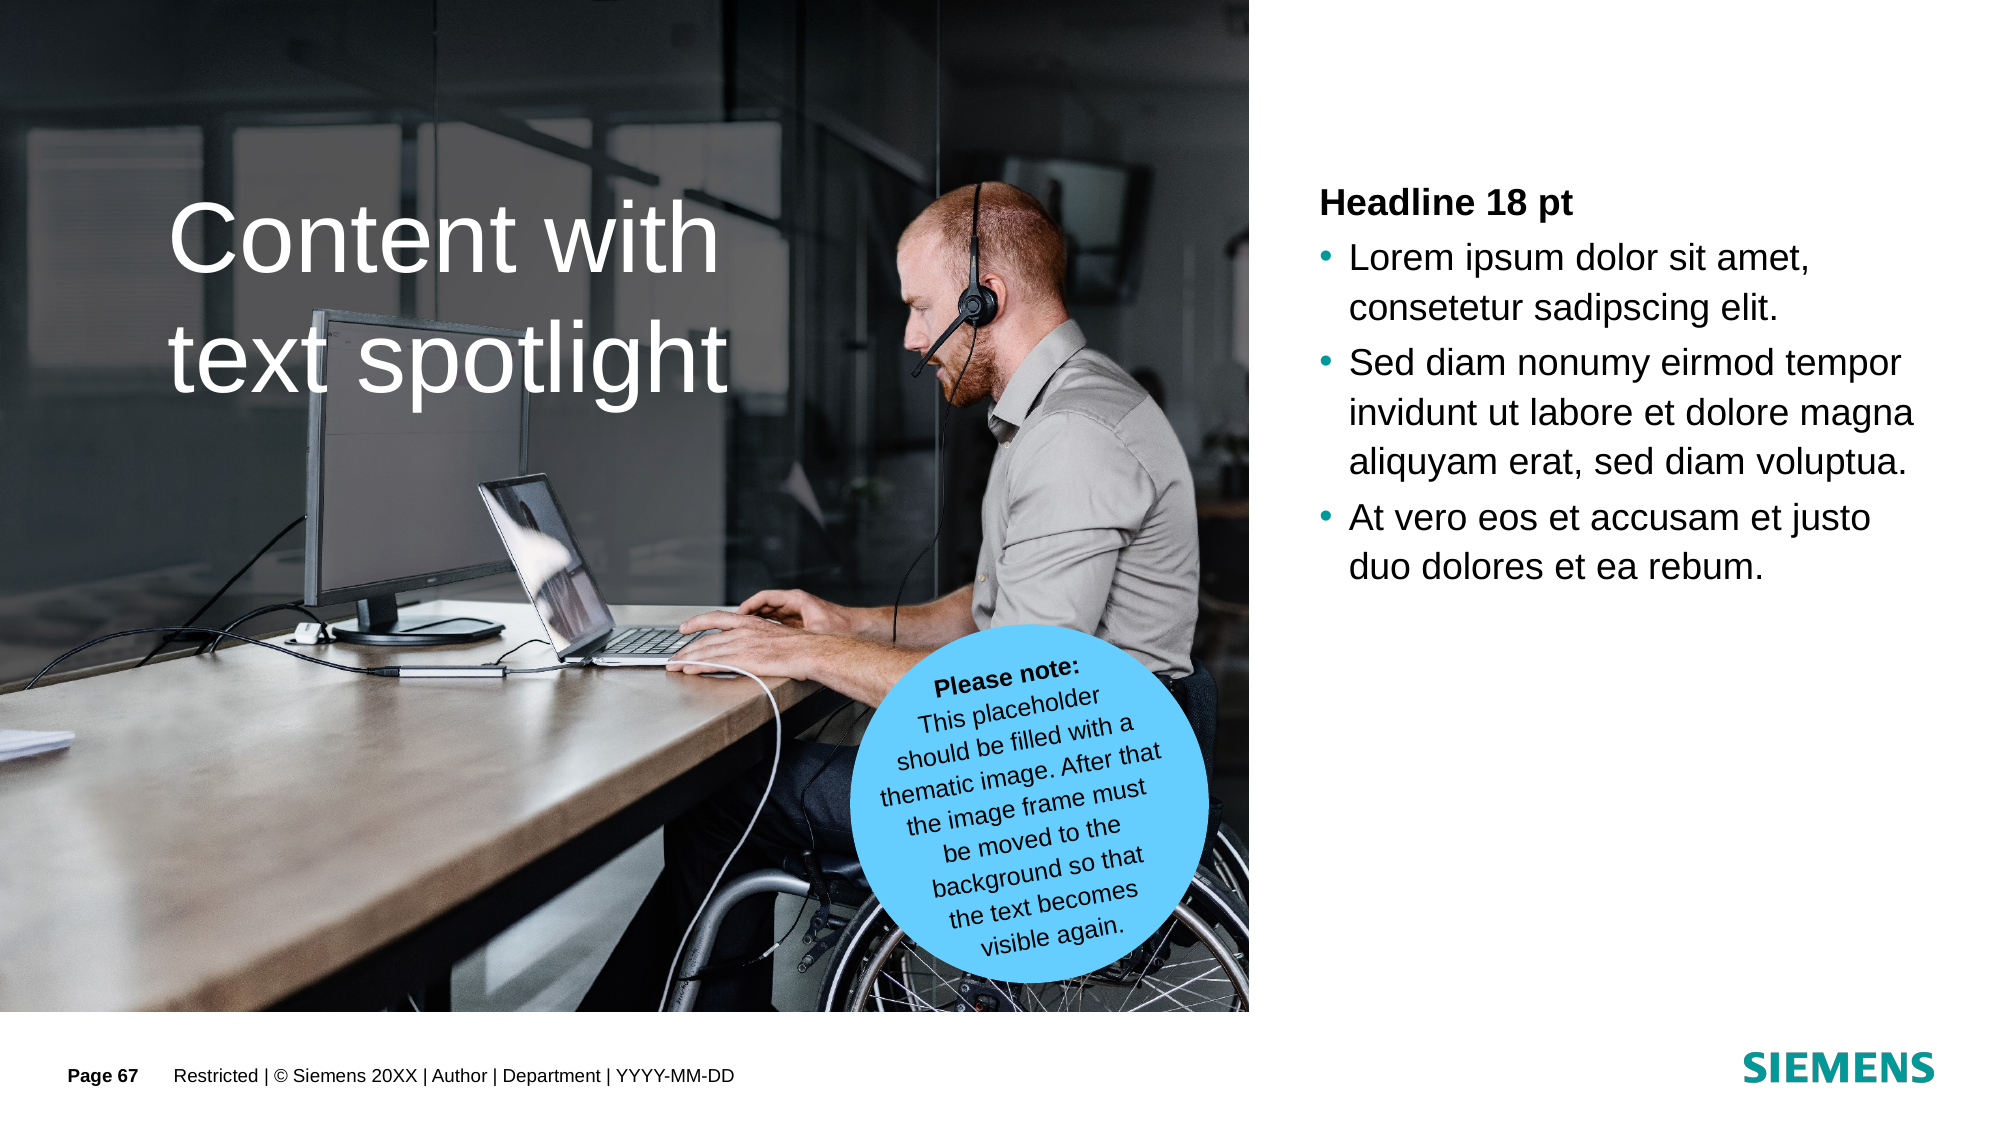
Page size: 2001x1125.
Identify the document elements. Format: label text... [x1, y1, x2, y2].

footer Restricted | © Siemens 20XX | Author | Department | YYYY-MM-DD [174, 1035, 1686, 1125]
slide_number Page 67 [67, 1035, 174, 1125]
picture [0, 0, 1249, 1012]
picture [1744, 1052, 1934, 1083]
list Headline 18 pt Lorem ipsum dolor sit amet, consetetur sadipscing elit. Sed diam nonumy eirmod tempor invidunt ut labore et dolore magna aliquyam erat, sed diam voluptua. At vero eos et accusam et justo duo dolores et ea rebum. [1319, 172, 1934, 1012]
